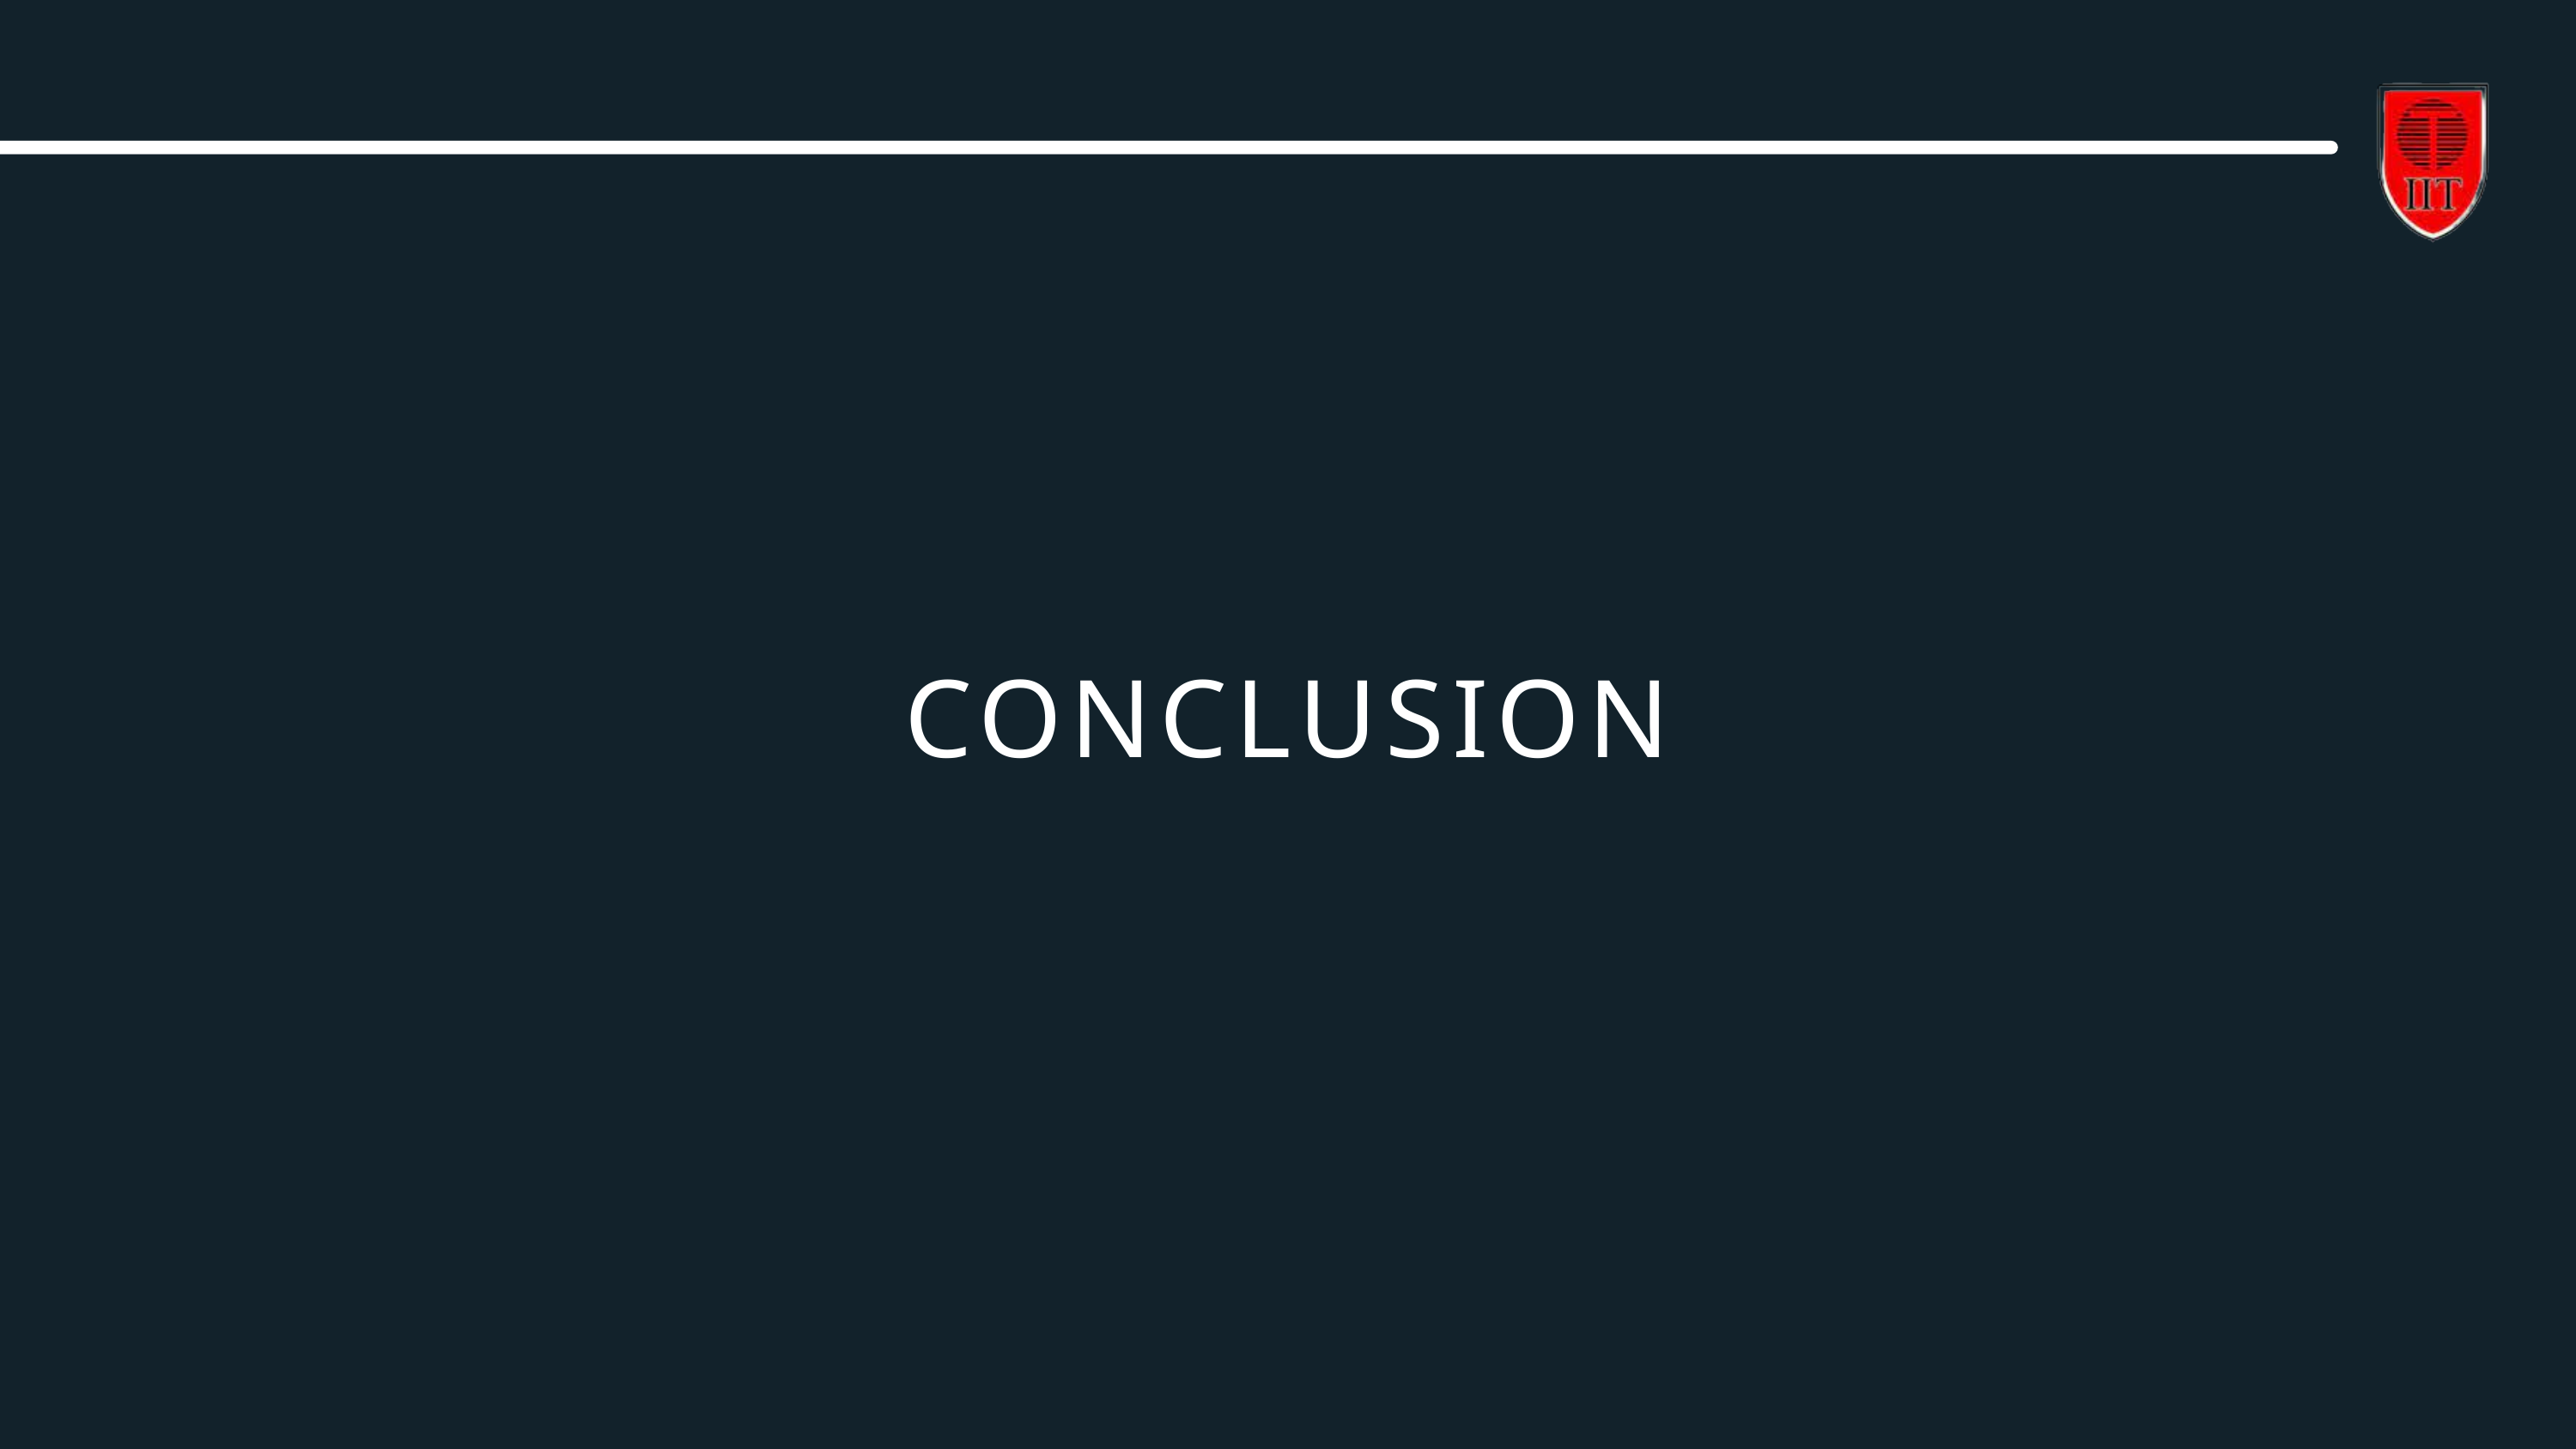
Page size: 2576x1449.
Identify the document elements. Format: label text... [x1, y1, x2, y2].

text_box CONCLUSION [194, 628, 2381, 779]
text_box [2360, 69, 2501, 255]
